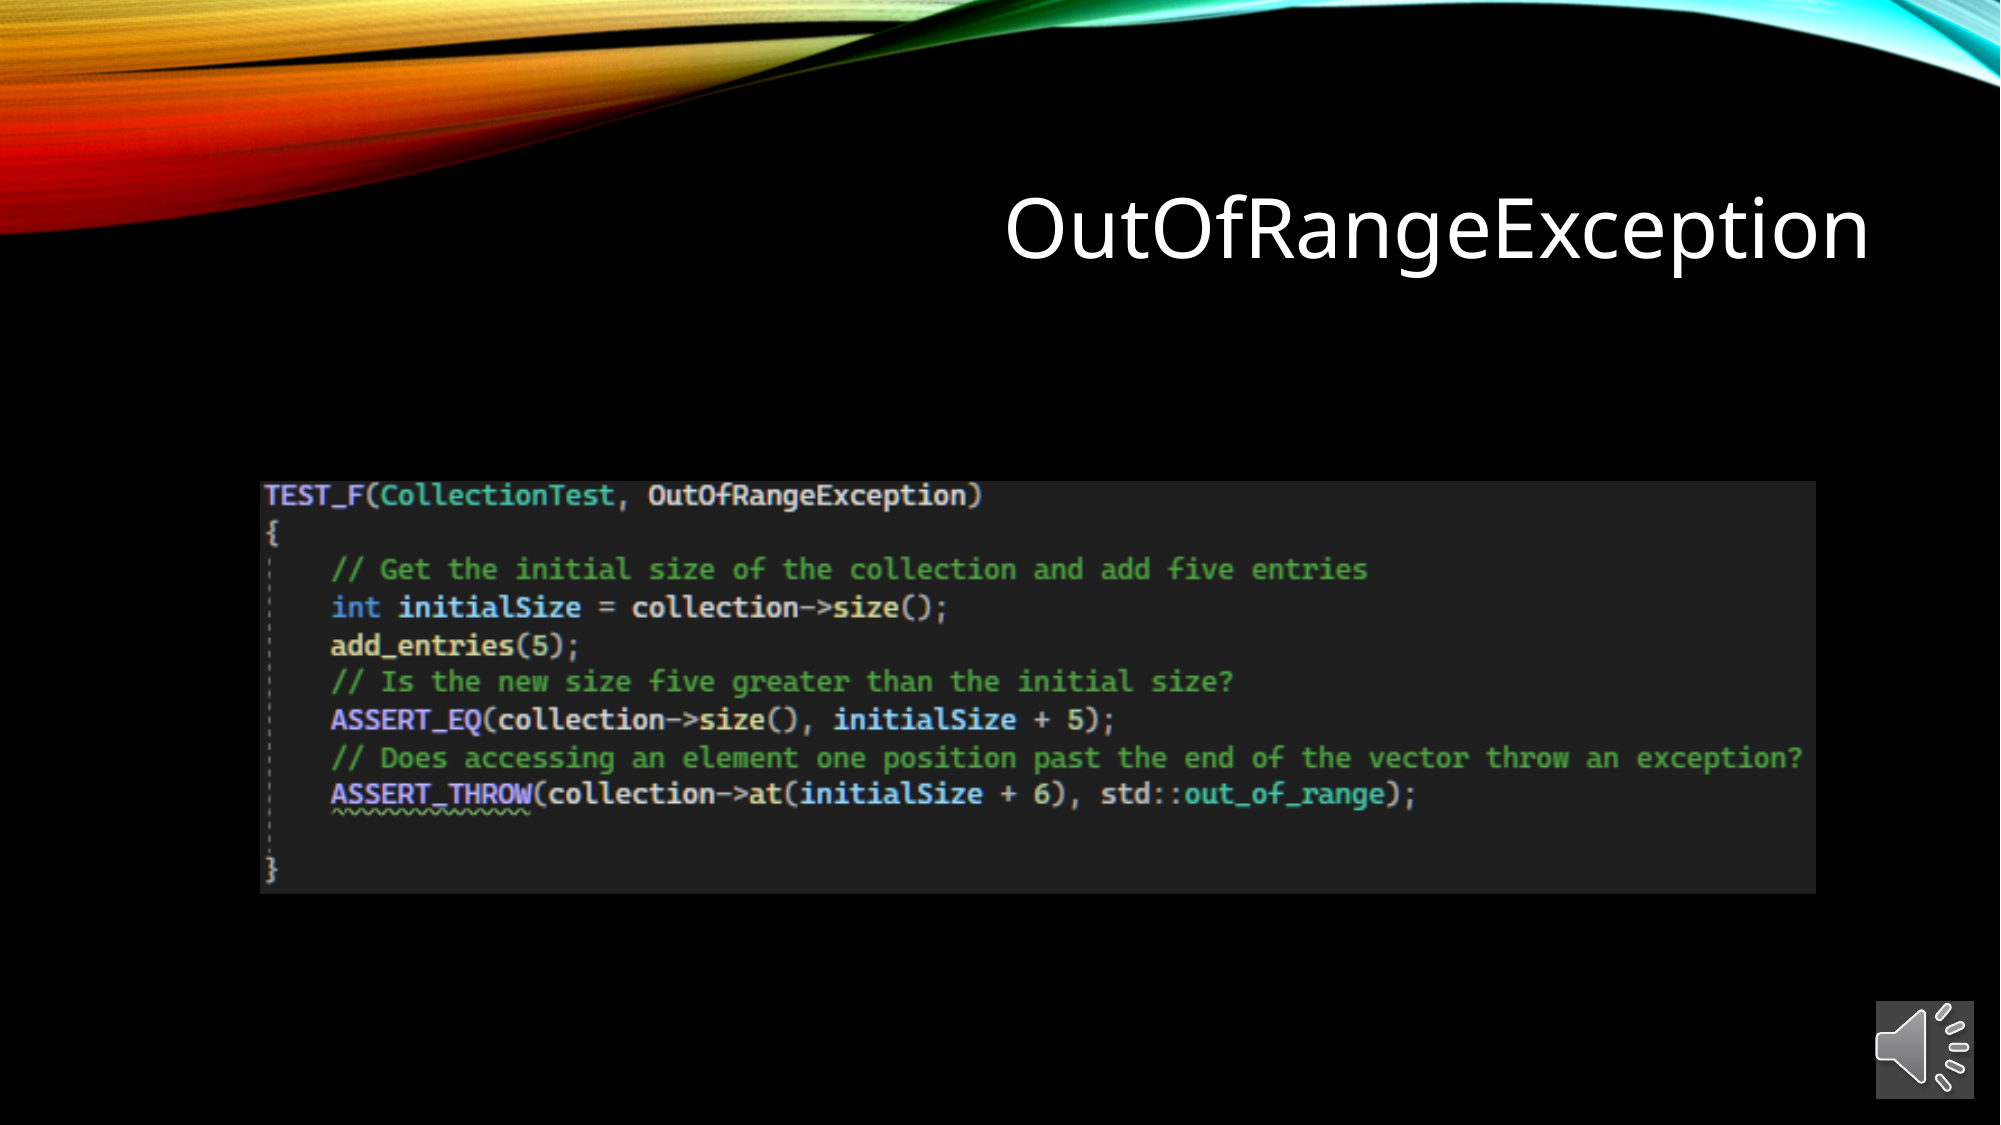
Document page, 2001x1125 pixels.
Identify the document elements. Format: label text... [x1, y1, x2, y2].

picture [0, 0, 2000, 237]
picture [260, 481, 1816, 895]
picture [1874, 999, 1976, 1101]
title OutOfRangeException [474, 125, 1888, 338]
